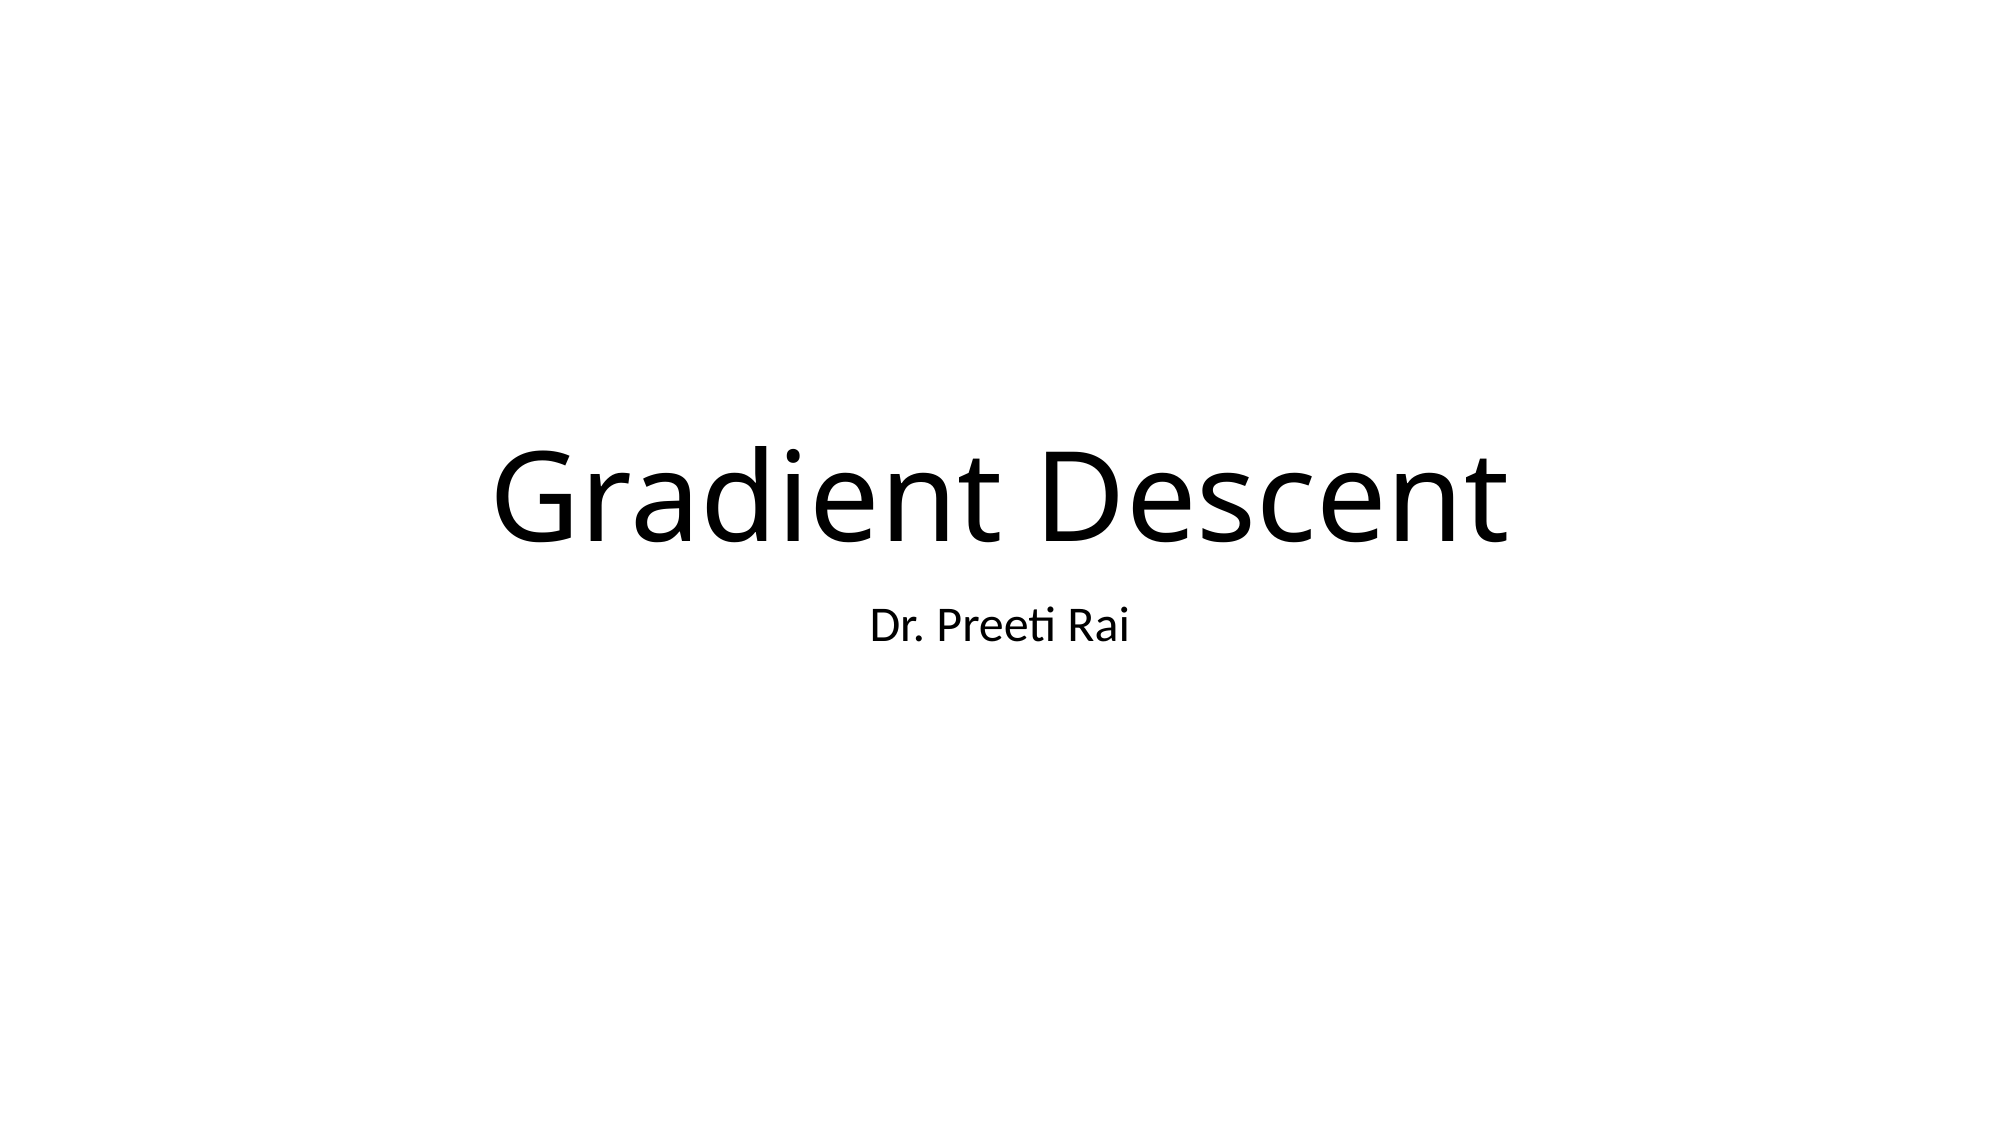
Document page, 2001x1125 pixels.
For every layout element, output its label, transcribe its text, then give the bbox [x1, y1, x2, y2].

title Gradient Descent [249, 184, 1750, 576]
subtitle Dr. Preeti Rai [249, 590, 1750, 863]
